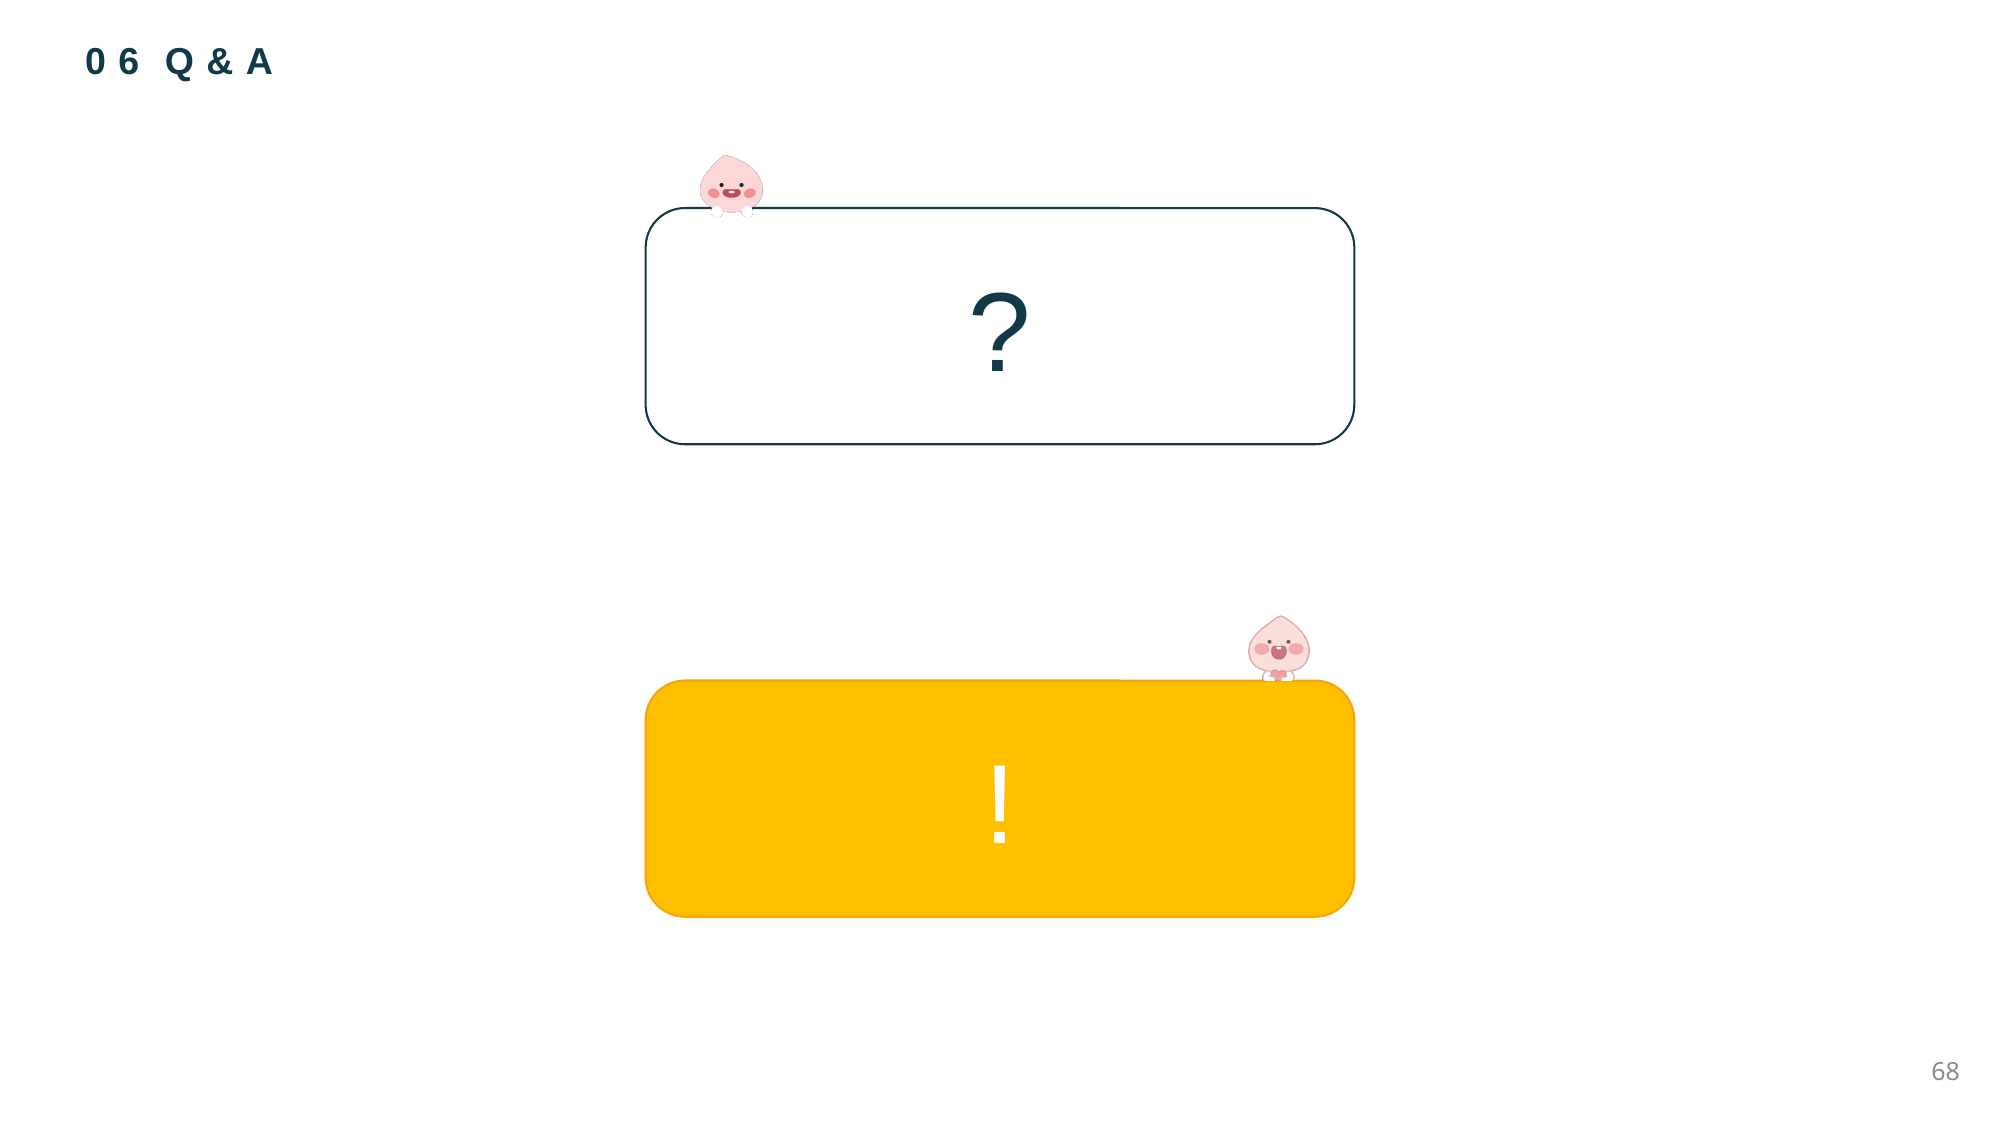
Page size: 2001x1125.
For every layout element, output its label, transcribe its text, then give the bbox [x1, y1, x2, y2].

text_box 06 Q&A [70, 29, 315, 89]
text_box ! [644, 679, 1356, 918]
slide_number 68 [1524, 1042, 1975, 1103]
text_box ? [644, 206, 1356, 446]
picture [640, 145, 823, 225]
picture [1248, 606, 1311, 681]
